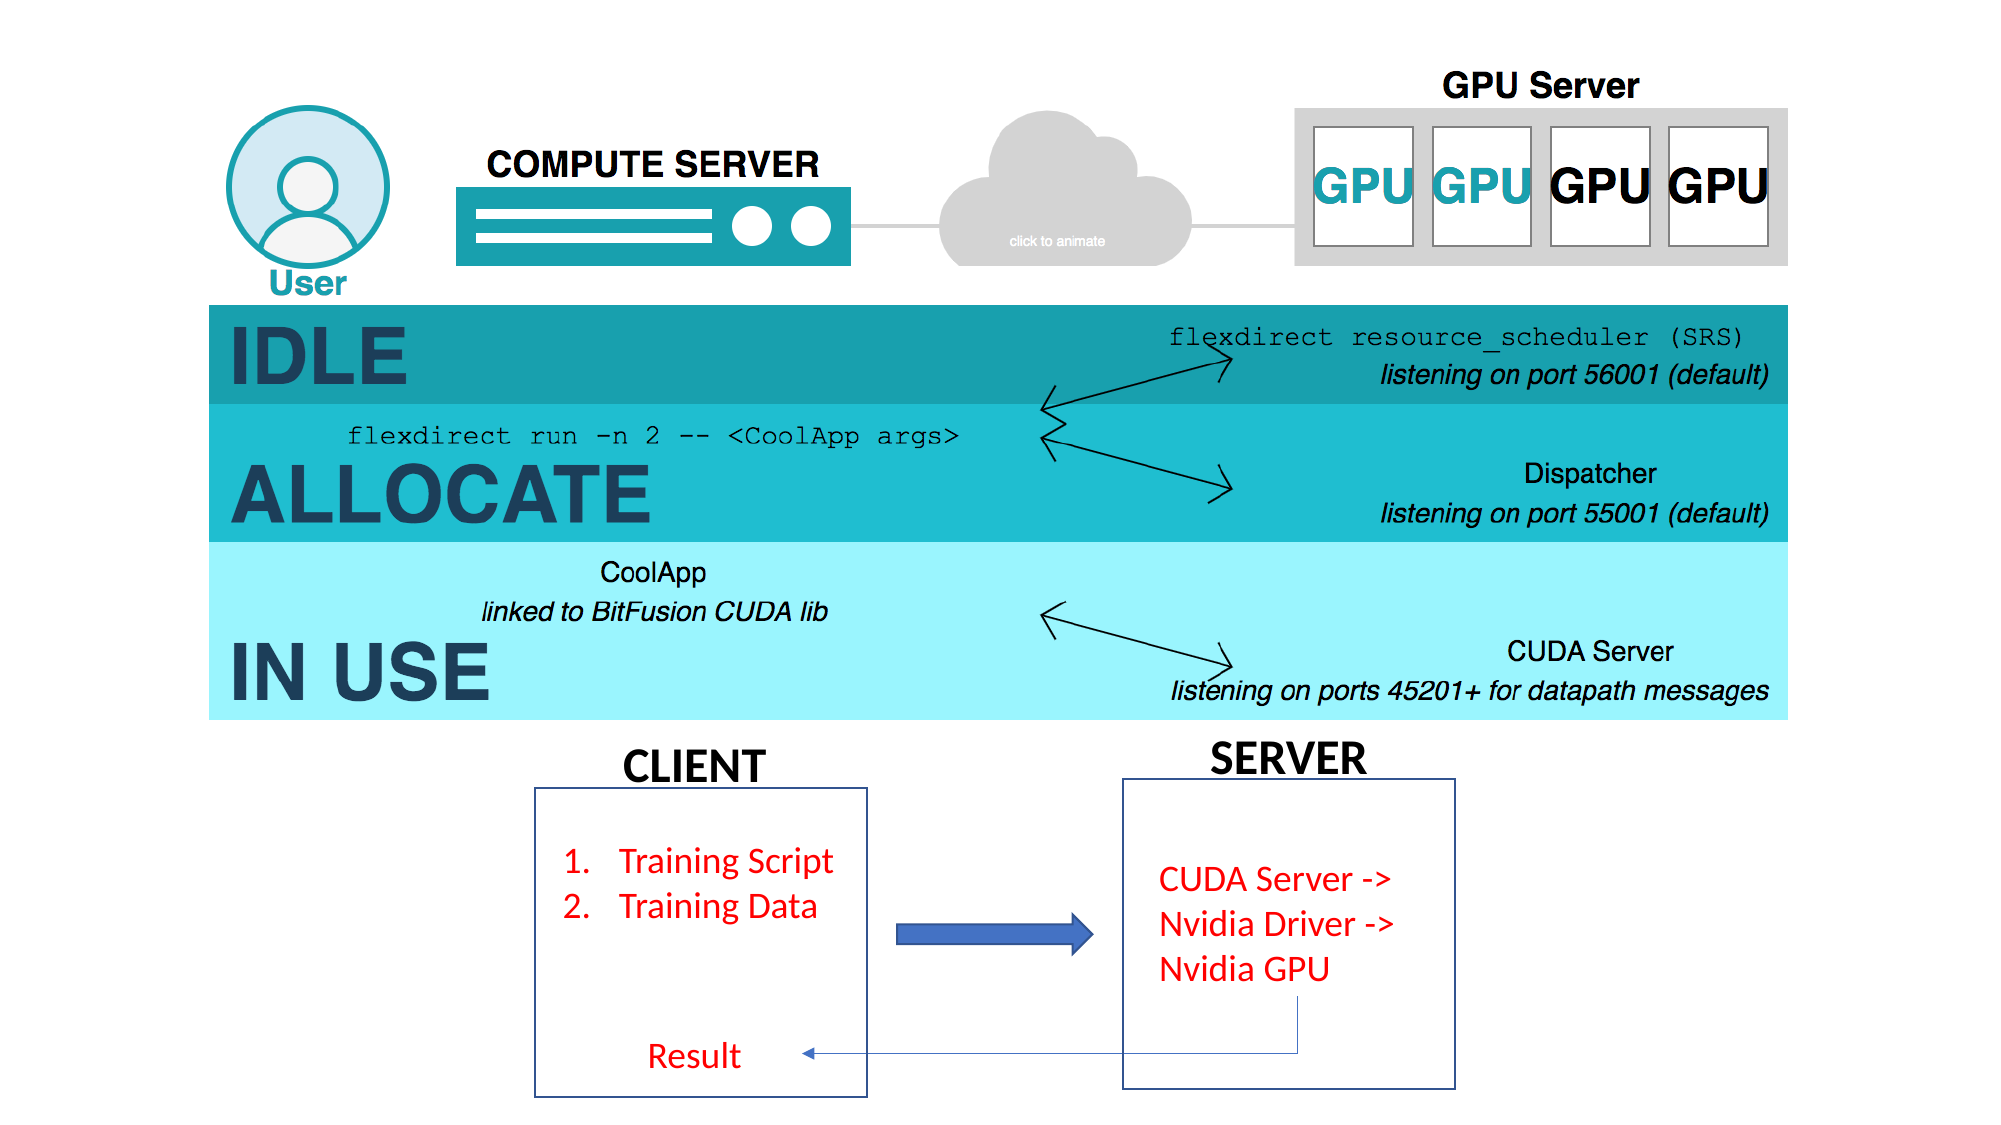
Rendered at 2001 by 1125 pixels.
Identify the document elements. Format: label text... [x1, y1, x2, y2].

text_box [1122, 778, 1456, 1090]
text_box CLIENT [587, 761, 802, 800]
text_box [534, 787, 868, 1098]
text_box [896, 923, 1021, 946]
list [191, 46, 1809, 761]
text_box [1078, 918, 1094, 951]
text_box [1021, 777, 1078, 1125]
text_box SERVER [1181, 761, 1397, 793]
